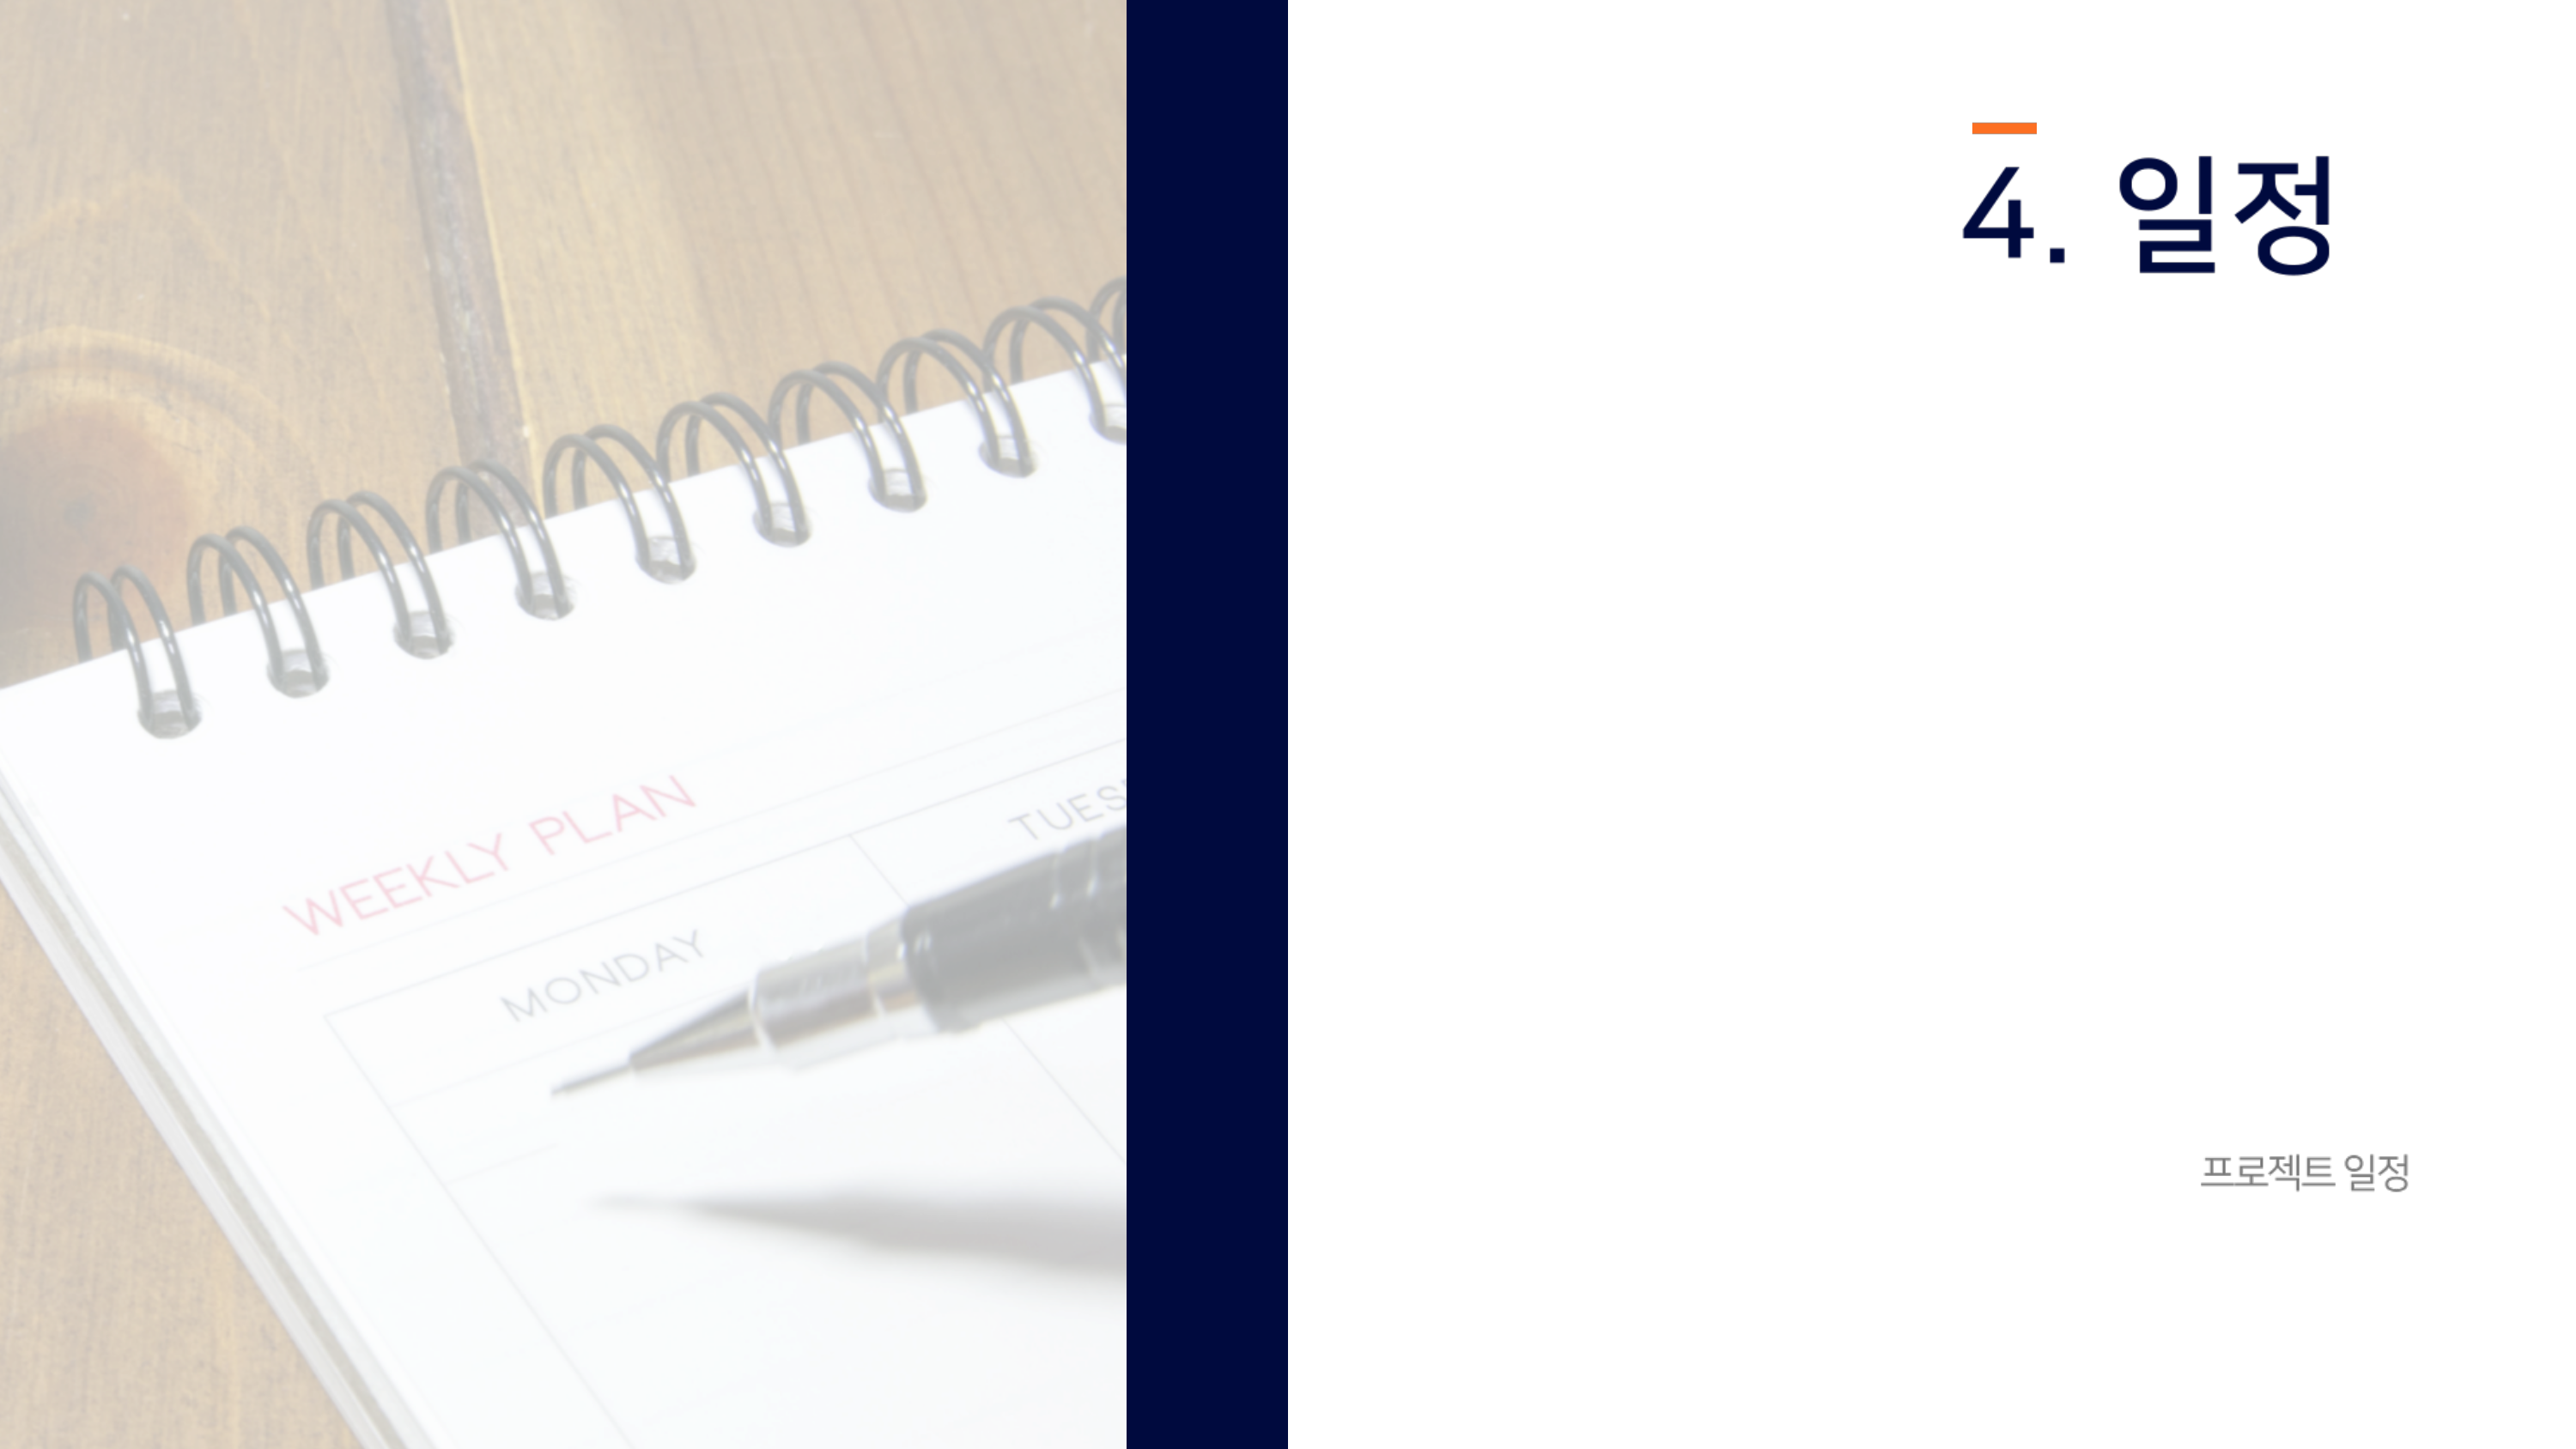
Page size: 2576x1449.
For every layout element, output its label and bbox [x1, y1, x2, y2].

picture [1941, 110, 2400, 336]
text_box [1126, 0, 1288, 1449]
text_box [0, 0, 1122, 1449]
picture [2195, 1141, 2431, 1213]
